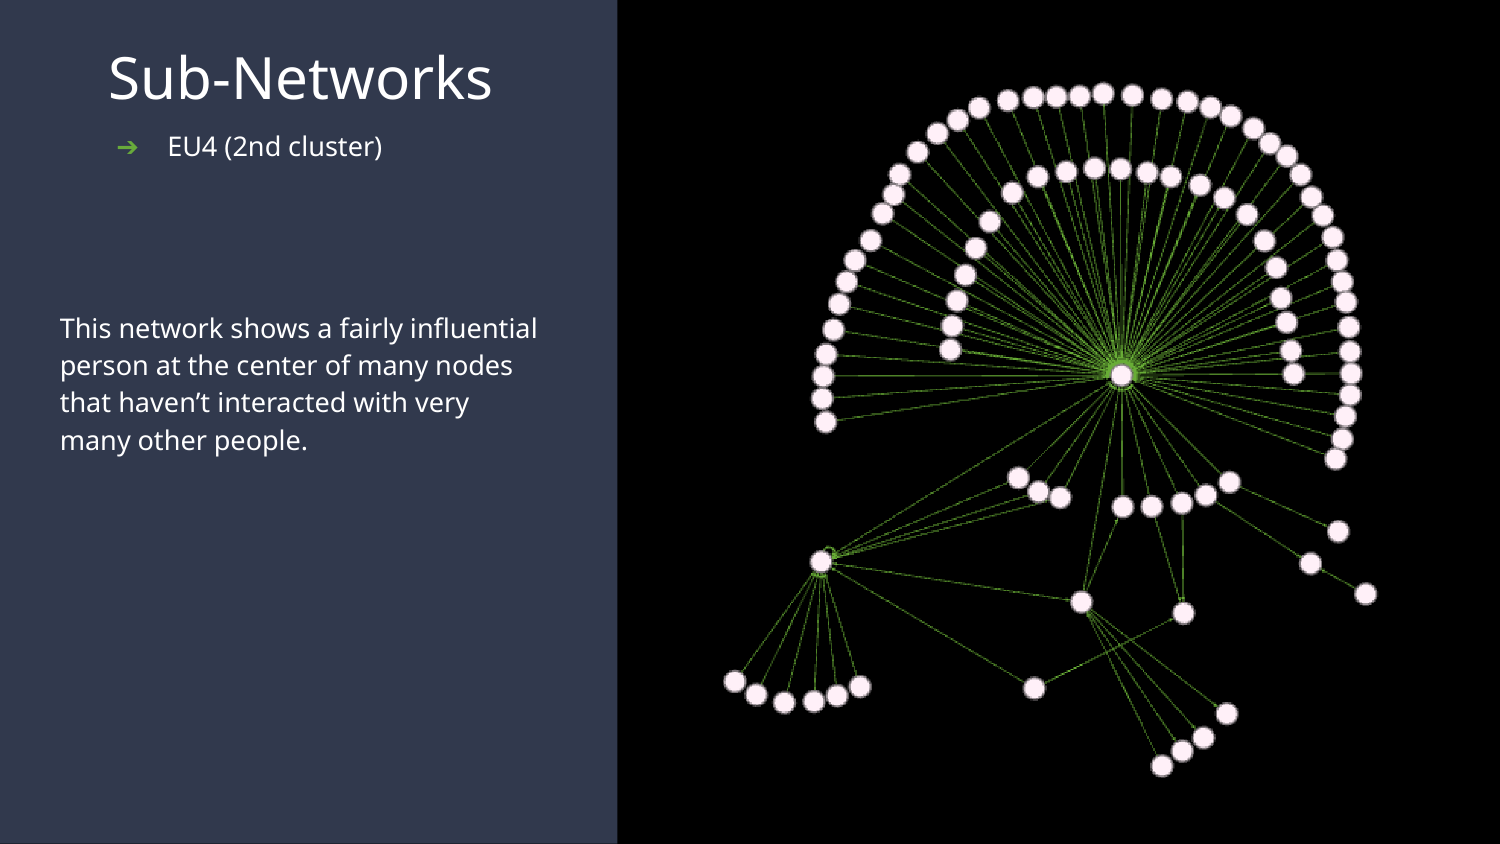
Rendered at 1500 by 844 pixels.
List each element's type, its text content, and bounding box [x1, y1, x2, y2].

list This network shows a fairly influential person at the center of many nodes that haven’t interacted with very many other people. [44, 291, 558, 726]
picture [669, 24, 1429, 819]
text_box Sub-Networks [31, 19, 571, 134]
text_box EU4 (2nd cluster) [77, 134, 465, 188]
